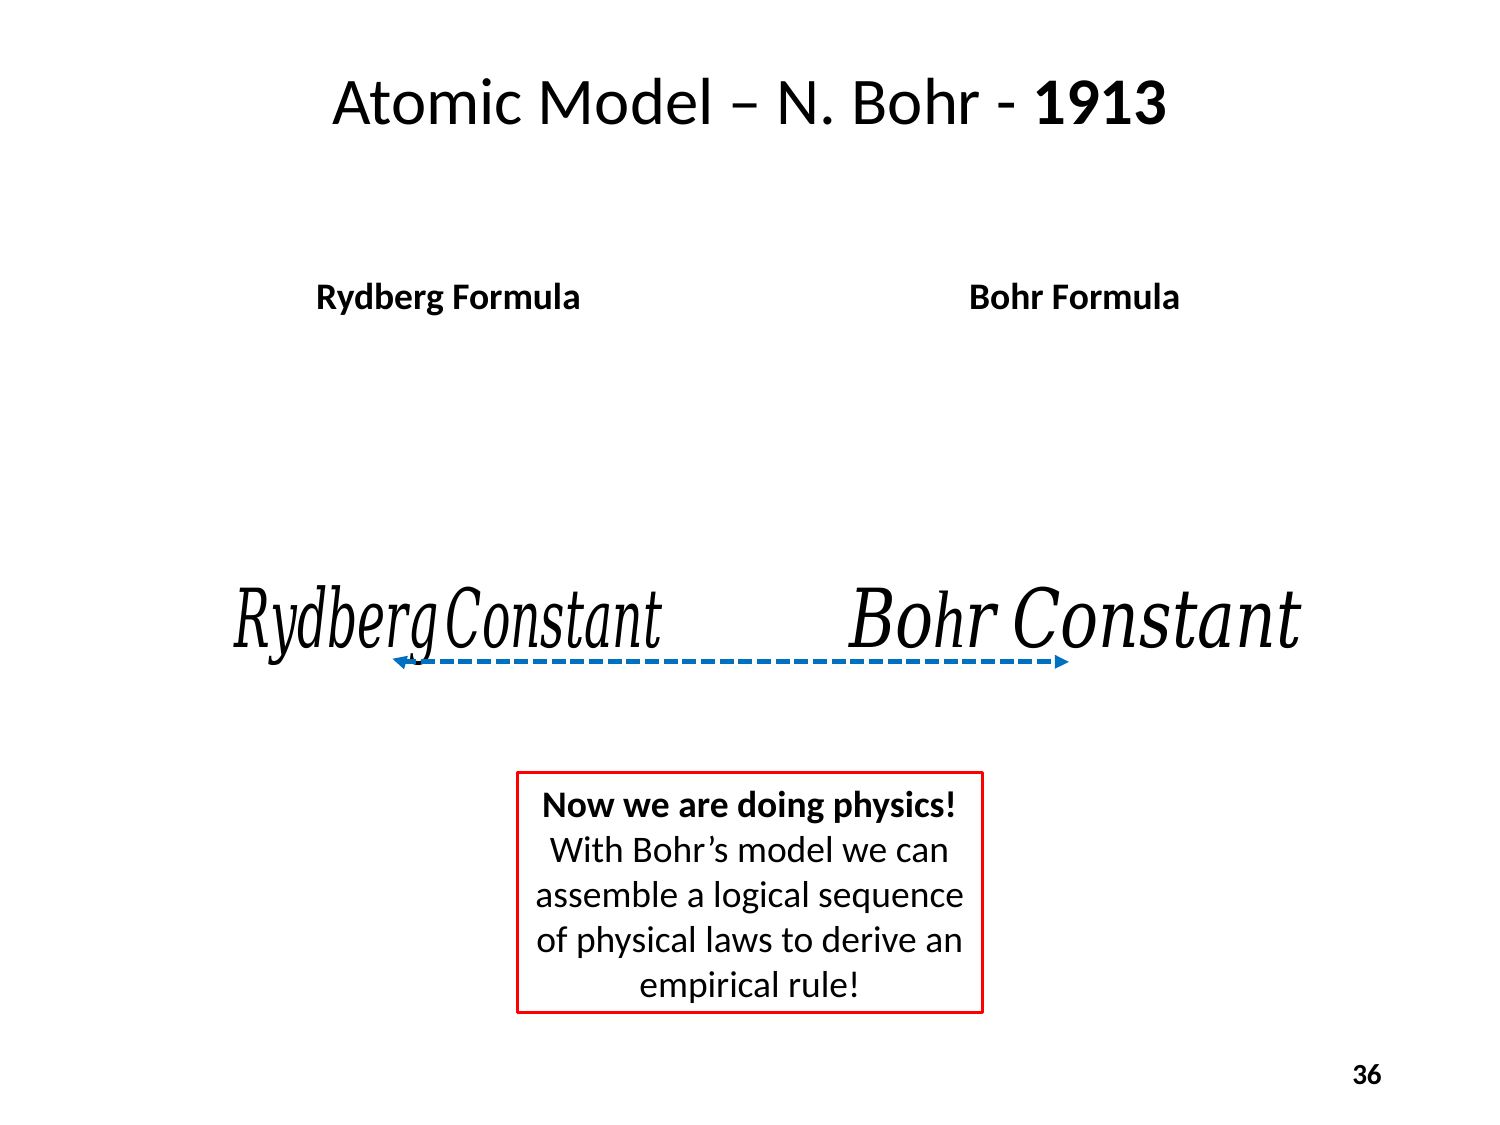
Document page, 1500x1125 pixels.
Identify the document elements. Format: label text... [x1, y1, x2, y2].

text_box Atomic Model – N. Bohr - 1913 [103, 59, 1397, 159]
text_box Now we are doing physics! With Bohr’s model we can assemble a logical sequence of physical laws to derive an empirical rule! [517, 772, 983, 1013]
slide_number 36 [1059, 1042, 1397, 1103]
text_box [832, 264, 1317, 667]
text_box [206, 264, 694, 667]
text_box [729, 322, 733, 999]
